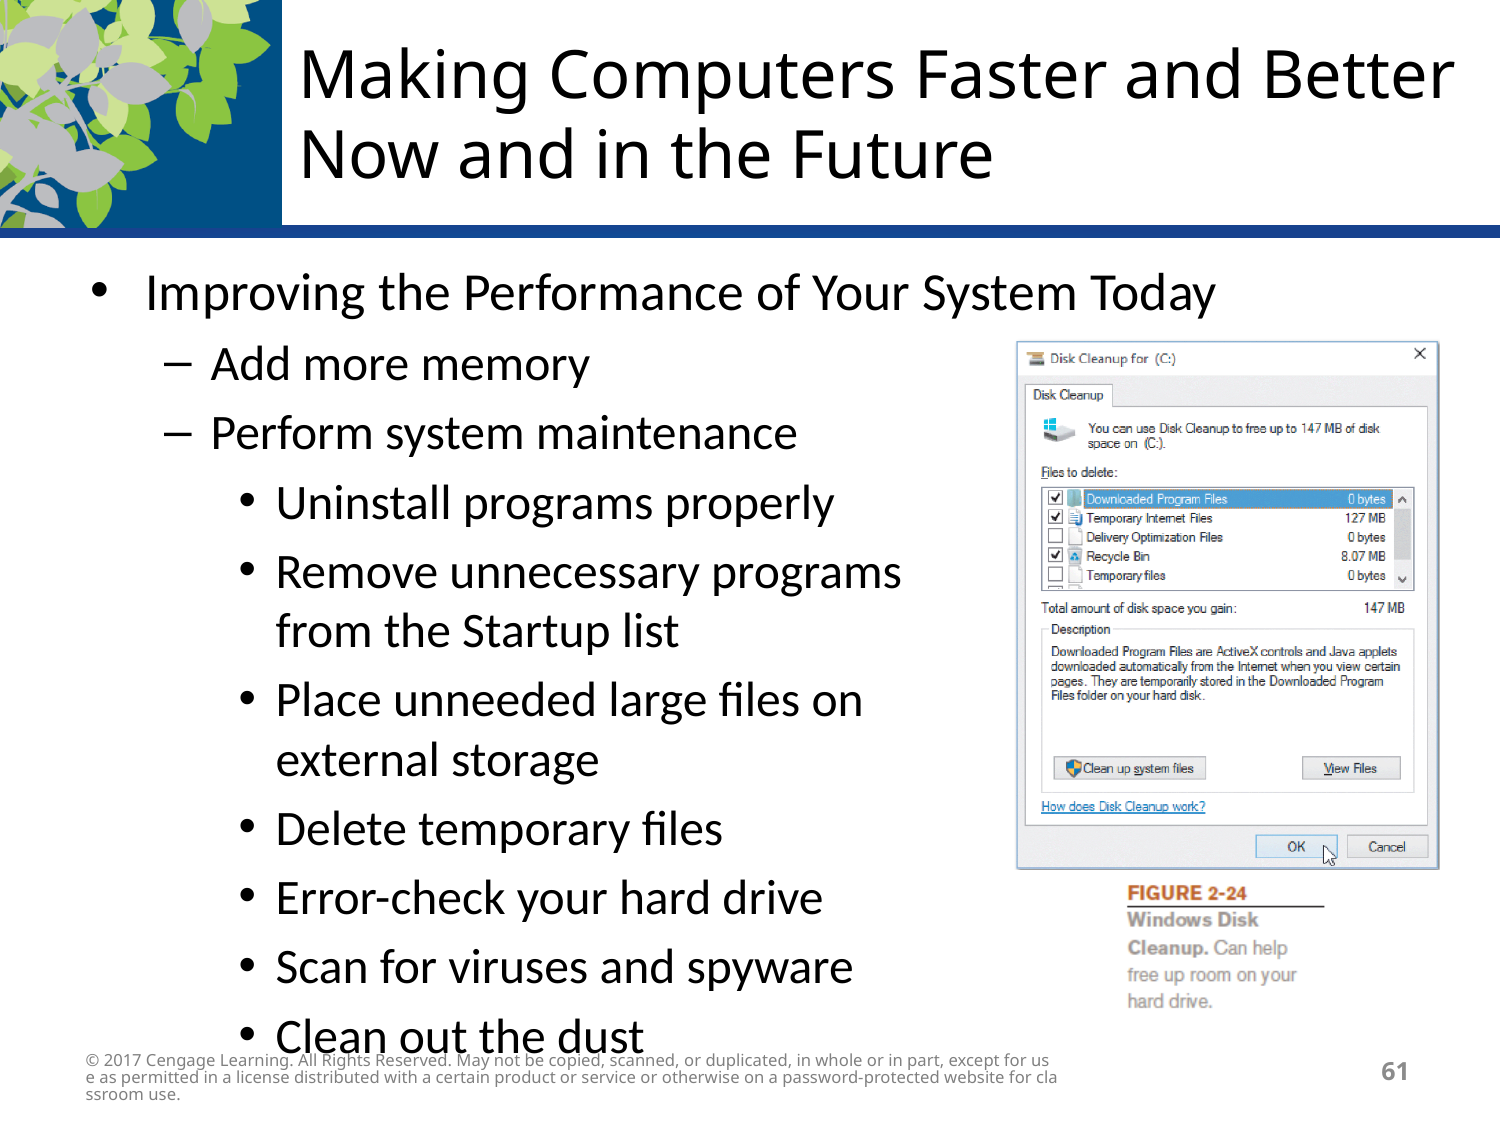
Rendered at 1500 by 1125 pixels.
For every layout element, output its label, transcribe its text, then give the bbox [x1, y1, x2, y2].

footer © 2017 Cengage Learning. All Rights Reserved. May not be copied, scanned, or duplicated, in whole or in part, except for use as permitted in a license distributed with a certain product or service or otherwise on a password-protected website for classroom use. [70, 1042, 1074, 1103]
title Making Computers Faster and Better Now and in the Future [283, 44, 1483, 179]
picture [0, 0, 1500, 238]
slide_number 61 [1074, 1042, 1425, 1103]
picture [1123, 881, 1330, 1017]
picture [1014, 337, 1440, 870]
list Improving the Performance of Your System Today Add more memory Perform system maintenance Uninstall programs properly Remove unnecessary programs from the Startup list Place unneeded large files on external storage Delete temporary files Error-check your hard drive Scan for viruses and spyware Clean out the dust [74, 249, 1459, 1071]
